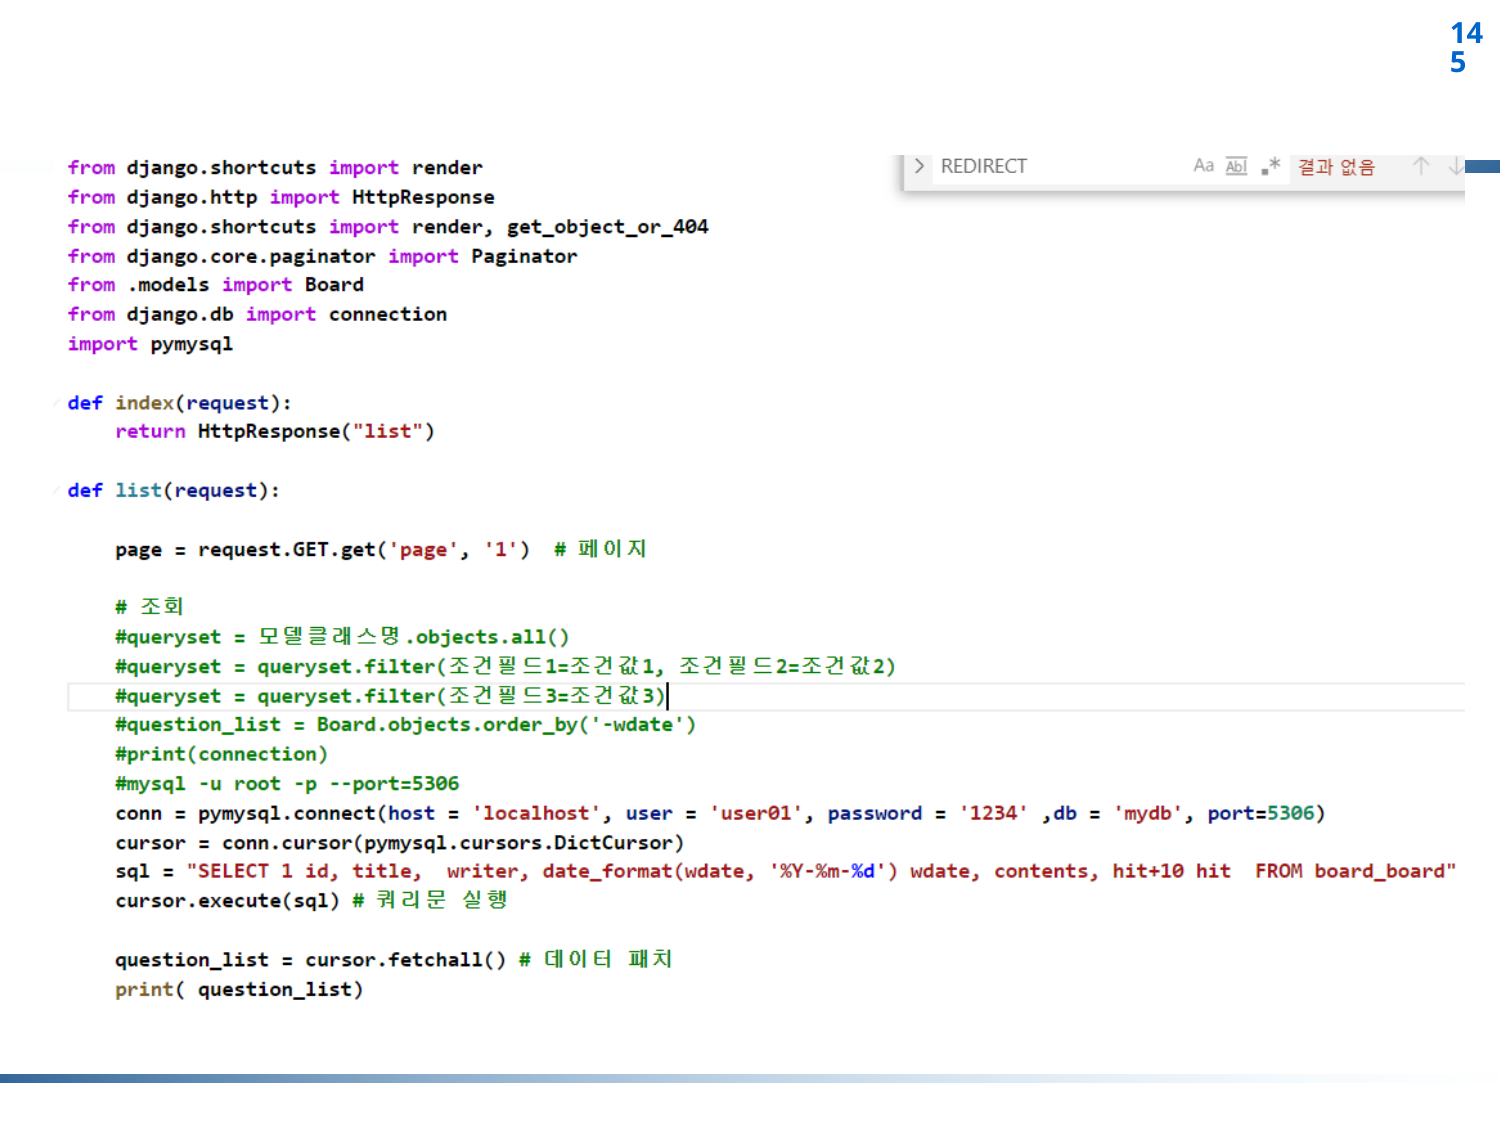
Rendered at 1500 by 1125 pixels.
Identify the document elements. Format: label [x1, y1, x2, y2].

list [52, 155, 1465, 1018]
